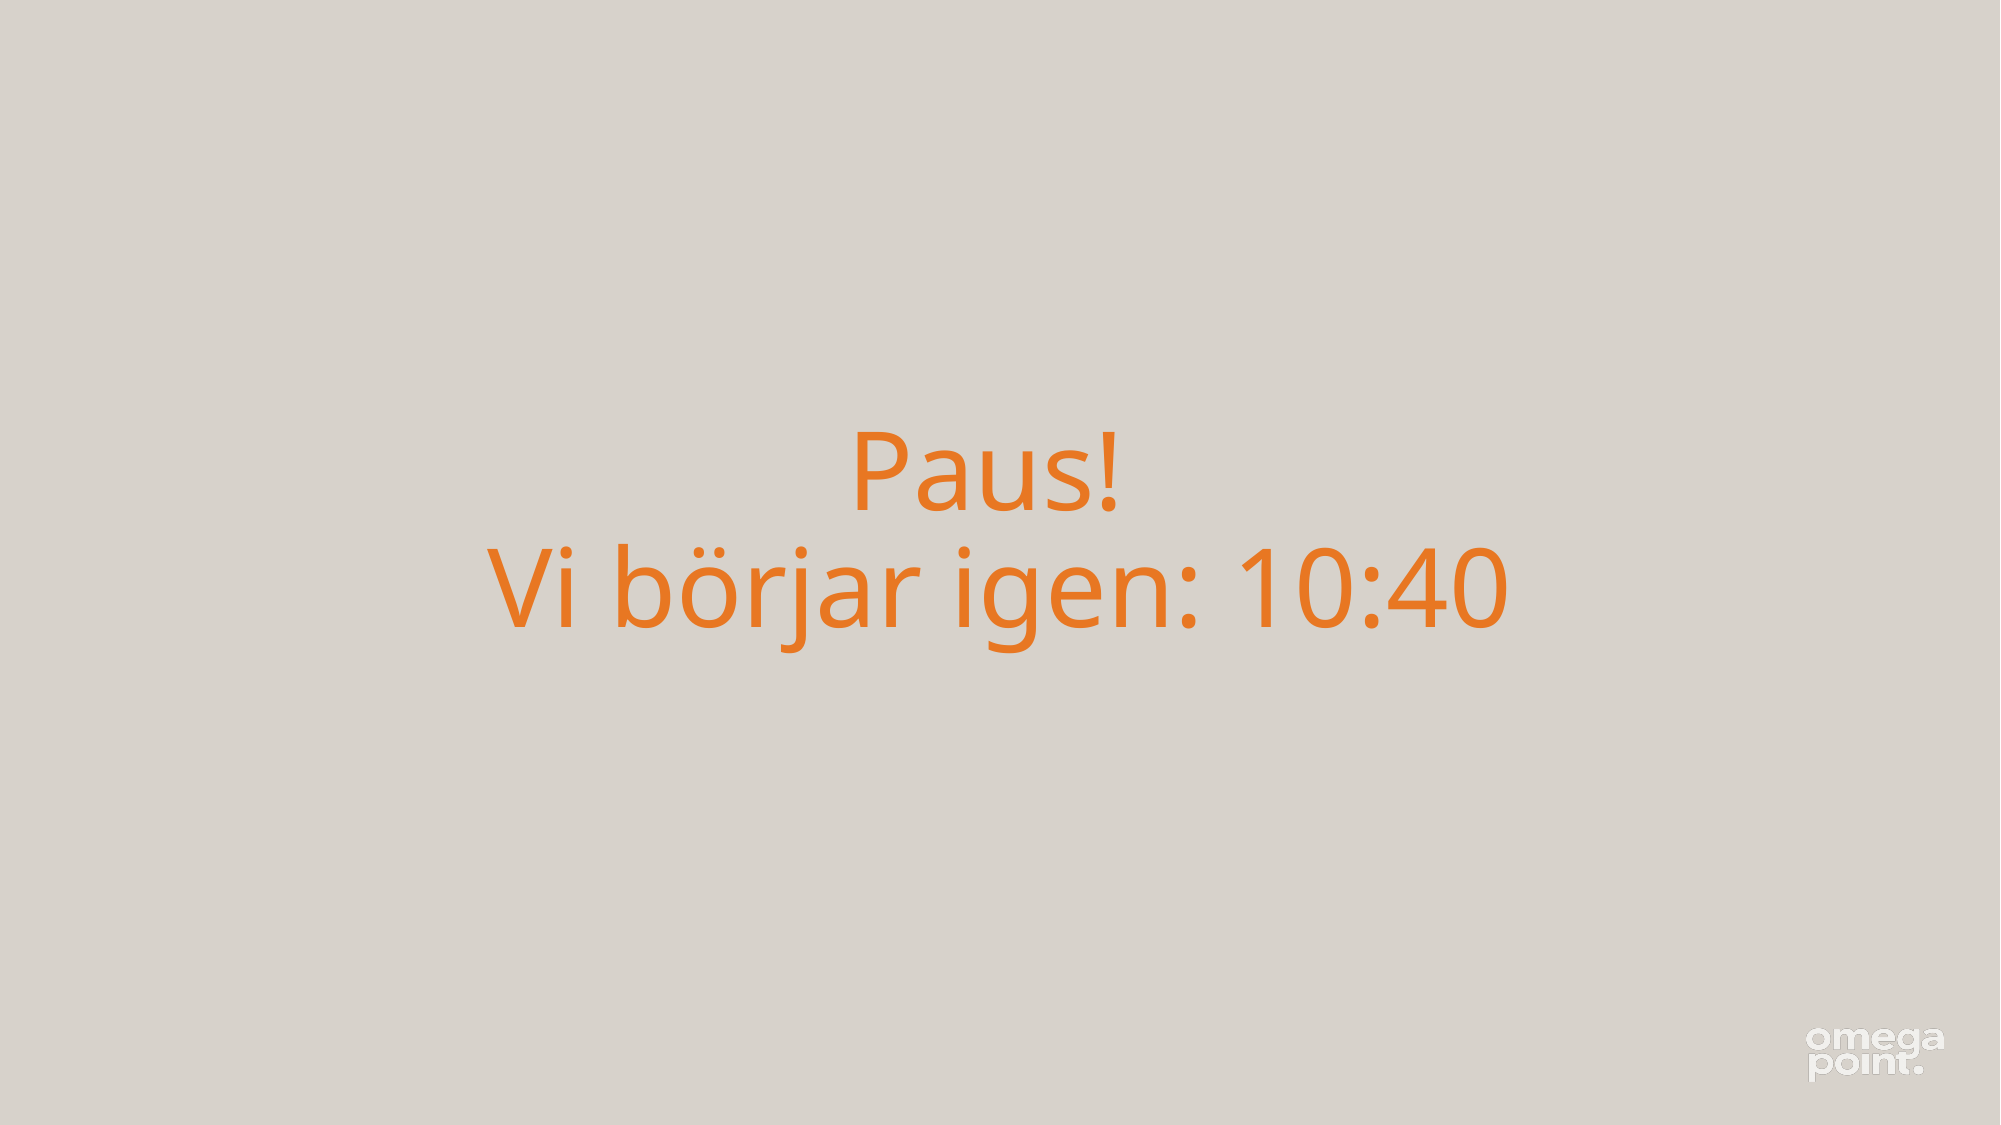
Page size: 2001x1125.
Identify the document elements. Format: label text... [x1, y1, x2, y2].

title Paus! Vi börjar igen: 10:40 [155, 247, 1845, 820]
